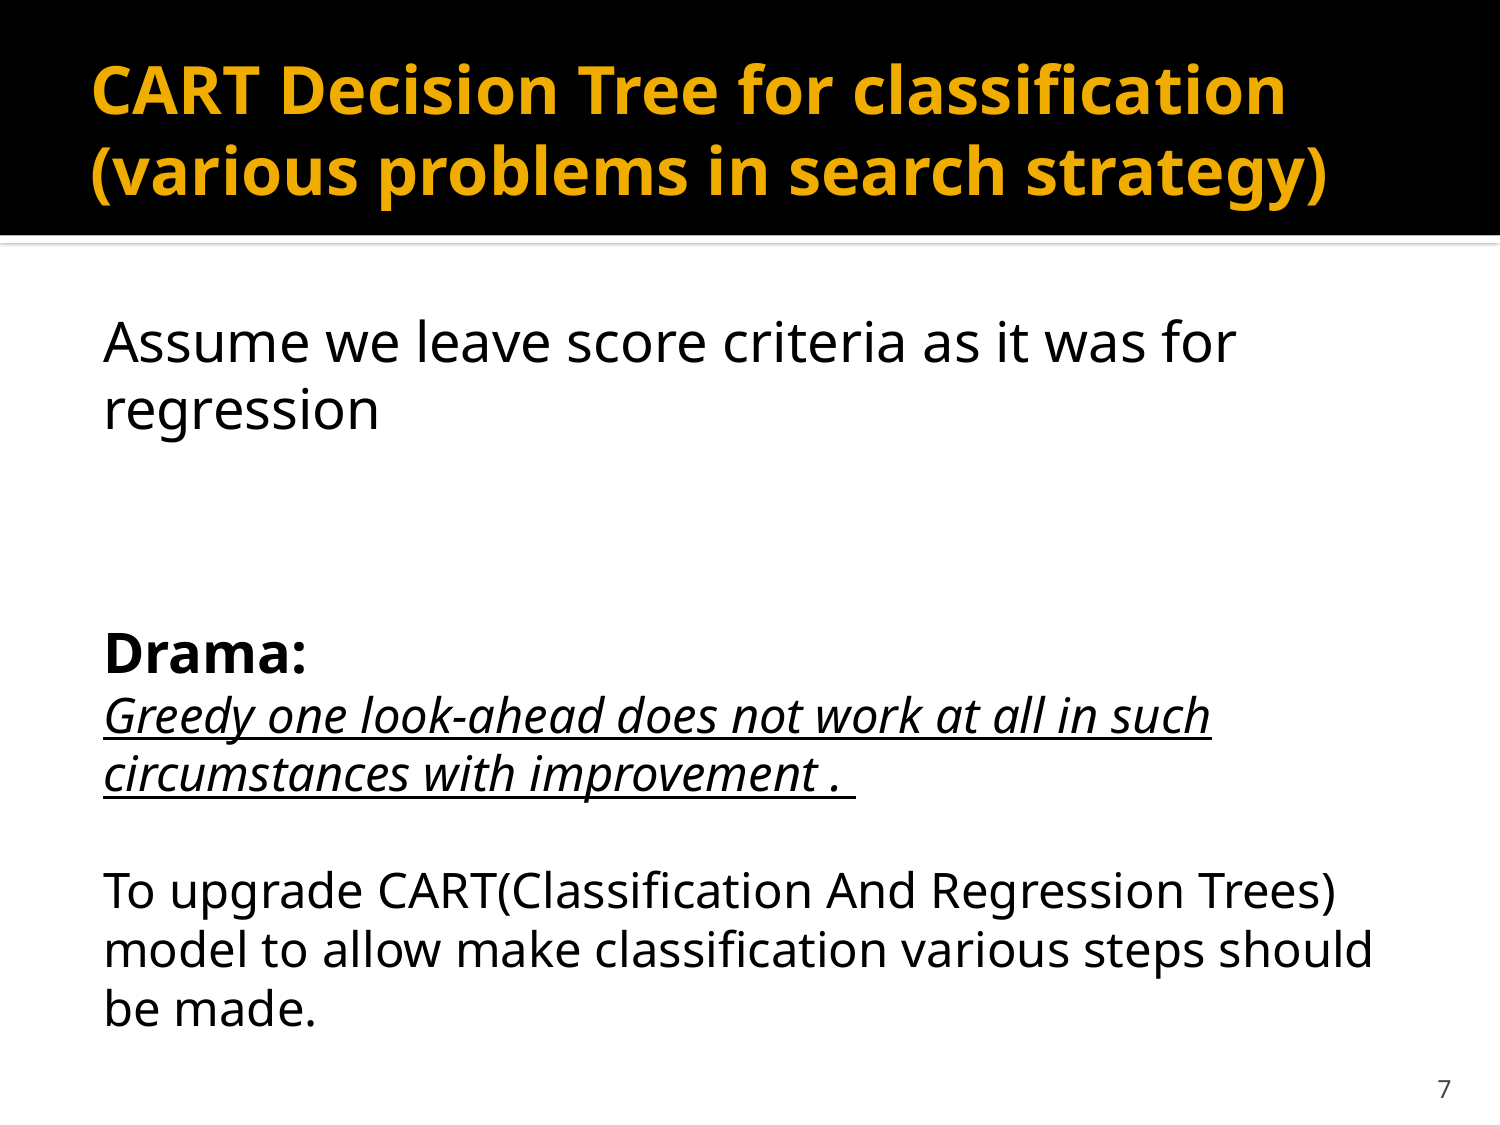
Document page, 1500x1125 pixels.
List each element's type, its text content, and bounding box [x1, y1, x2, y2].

slide_number 7 [1345, 1062, 1467, 1108]
title CART Decision Tree for classification (various problems in search strategy) [75, 25, 1425, 231]
